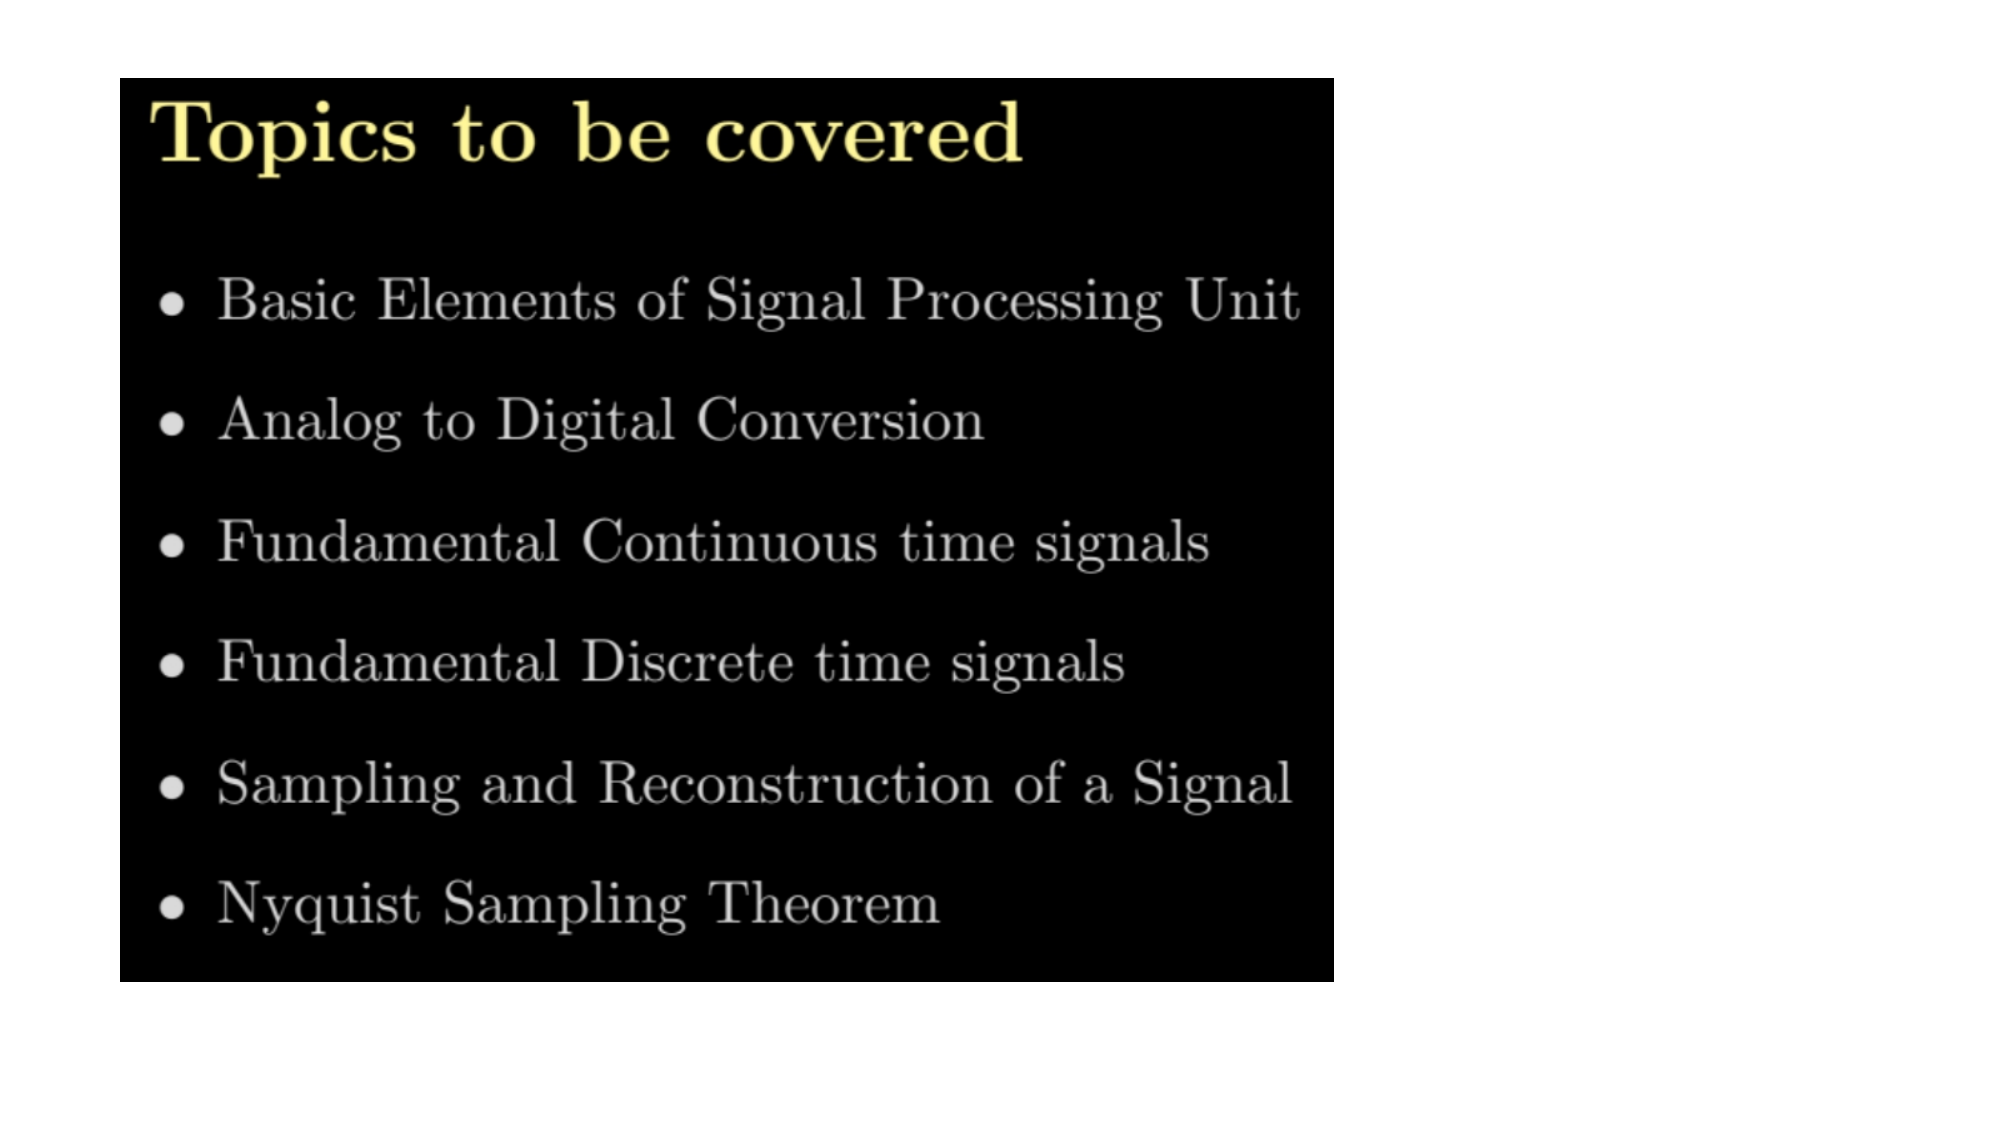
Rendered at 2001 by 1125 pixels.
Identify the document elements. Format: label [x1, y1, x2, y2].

picture [119, 78, 1334, 982]
